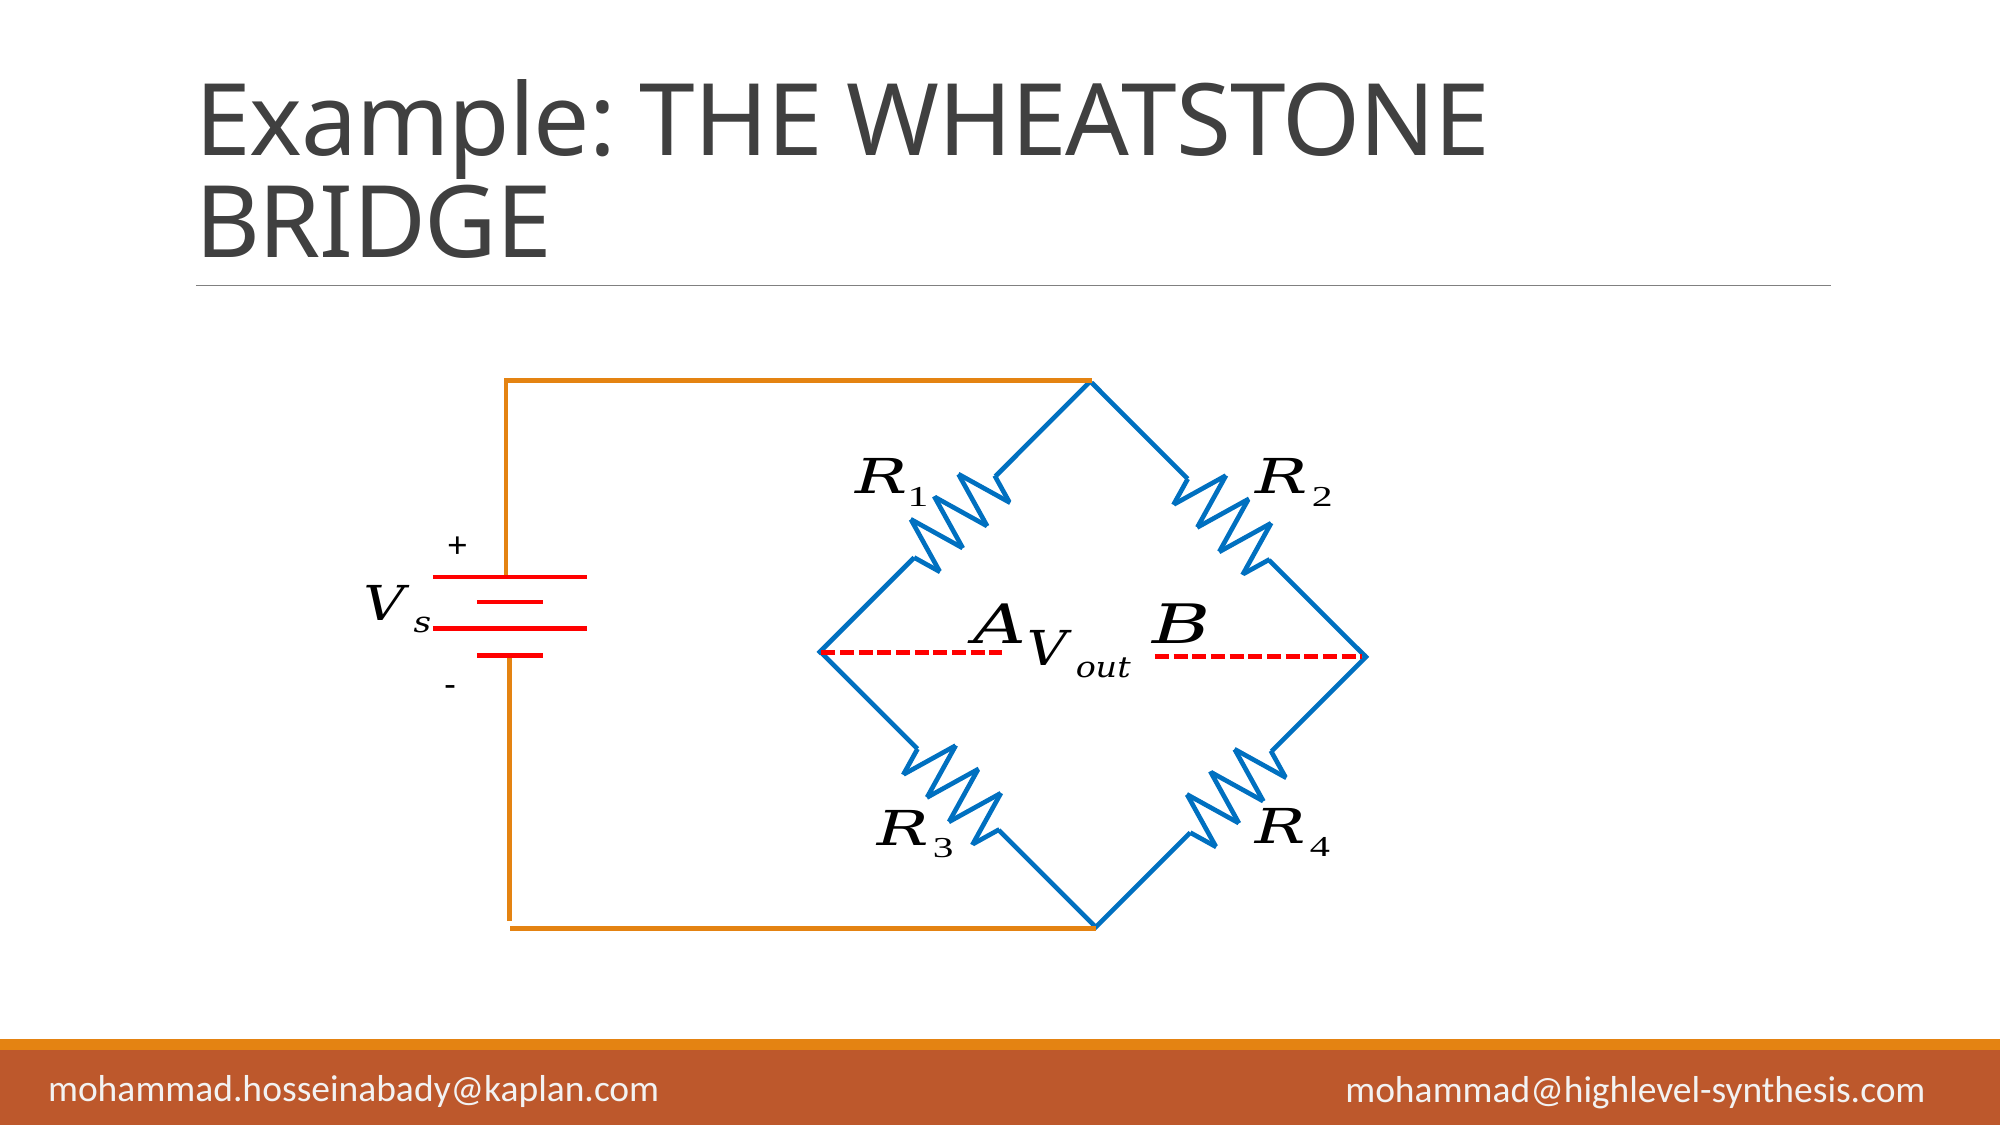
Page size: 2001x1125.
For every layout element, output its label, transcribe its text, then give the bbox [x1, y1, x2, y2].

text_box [362, 325, 1452, 984]
title Example: THE WHEATSTONE BRIDGE [180, 47, 1830, 285]
